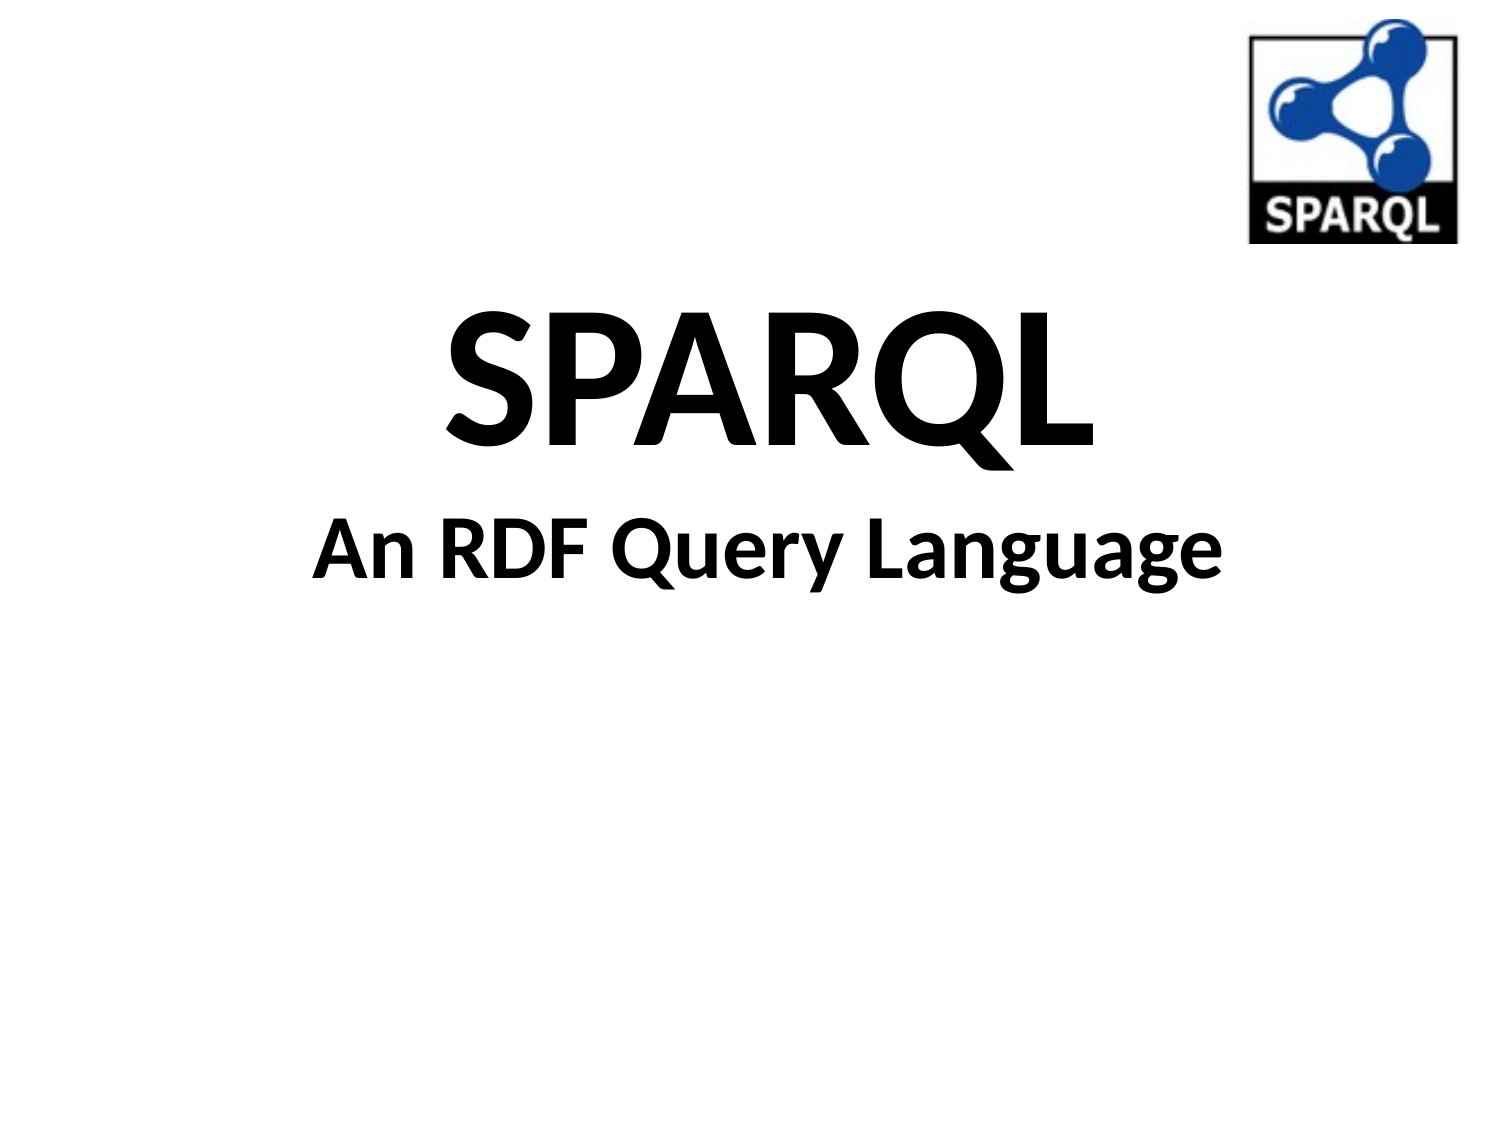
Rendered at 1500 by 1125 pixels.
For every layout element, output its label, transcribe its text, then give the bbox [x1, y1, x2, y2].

picture [1241, 18, 1467, 244]
title SPARQL An RDF Query Language [76, 113, 1463, 835]
